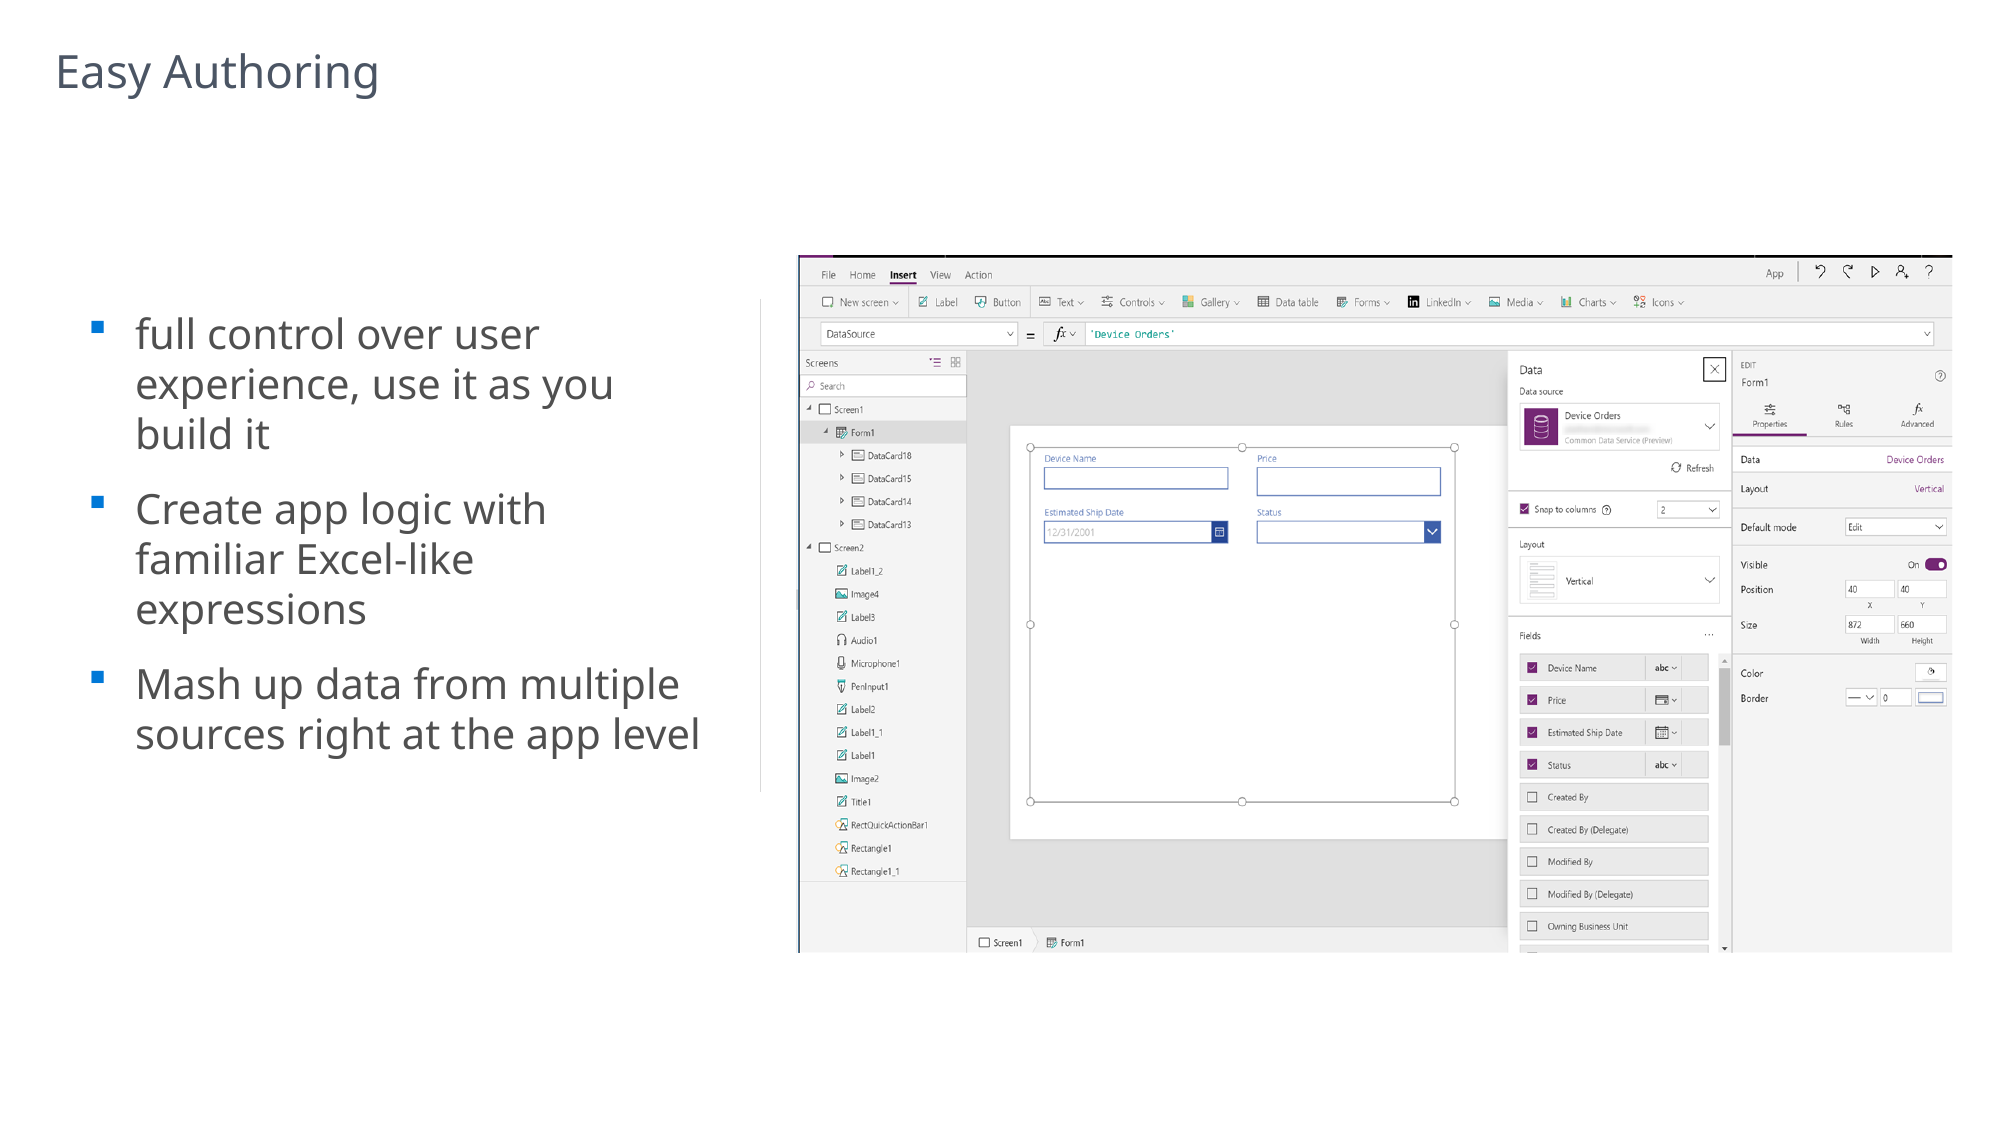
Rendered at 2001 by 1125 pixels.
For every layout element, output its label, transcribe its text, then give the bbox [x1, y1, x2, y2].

title Easy Authoring [54, 42, 1945, 99]
picture [787, 255, 1953, 953]
text_box full control over user experience, use it as you build it Create app logic with familiar Excel-like expressions Mash up data from multiple sources right at the app level [64, 292, 726, 773]
